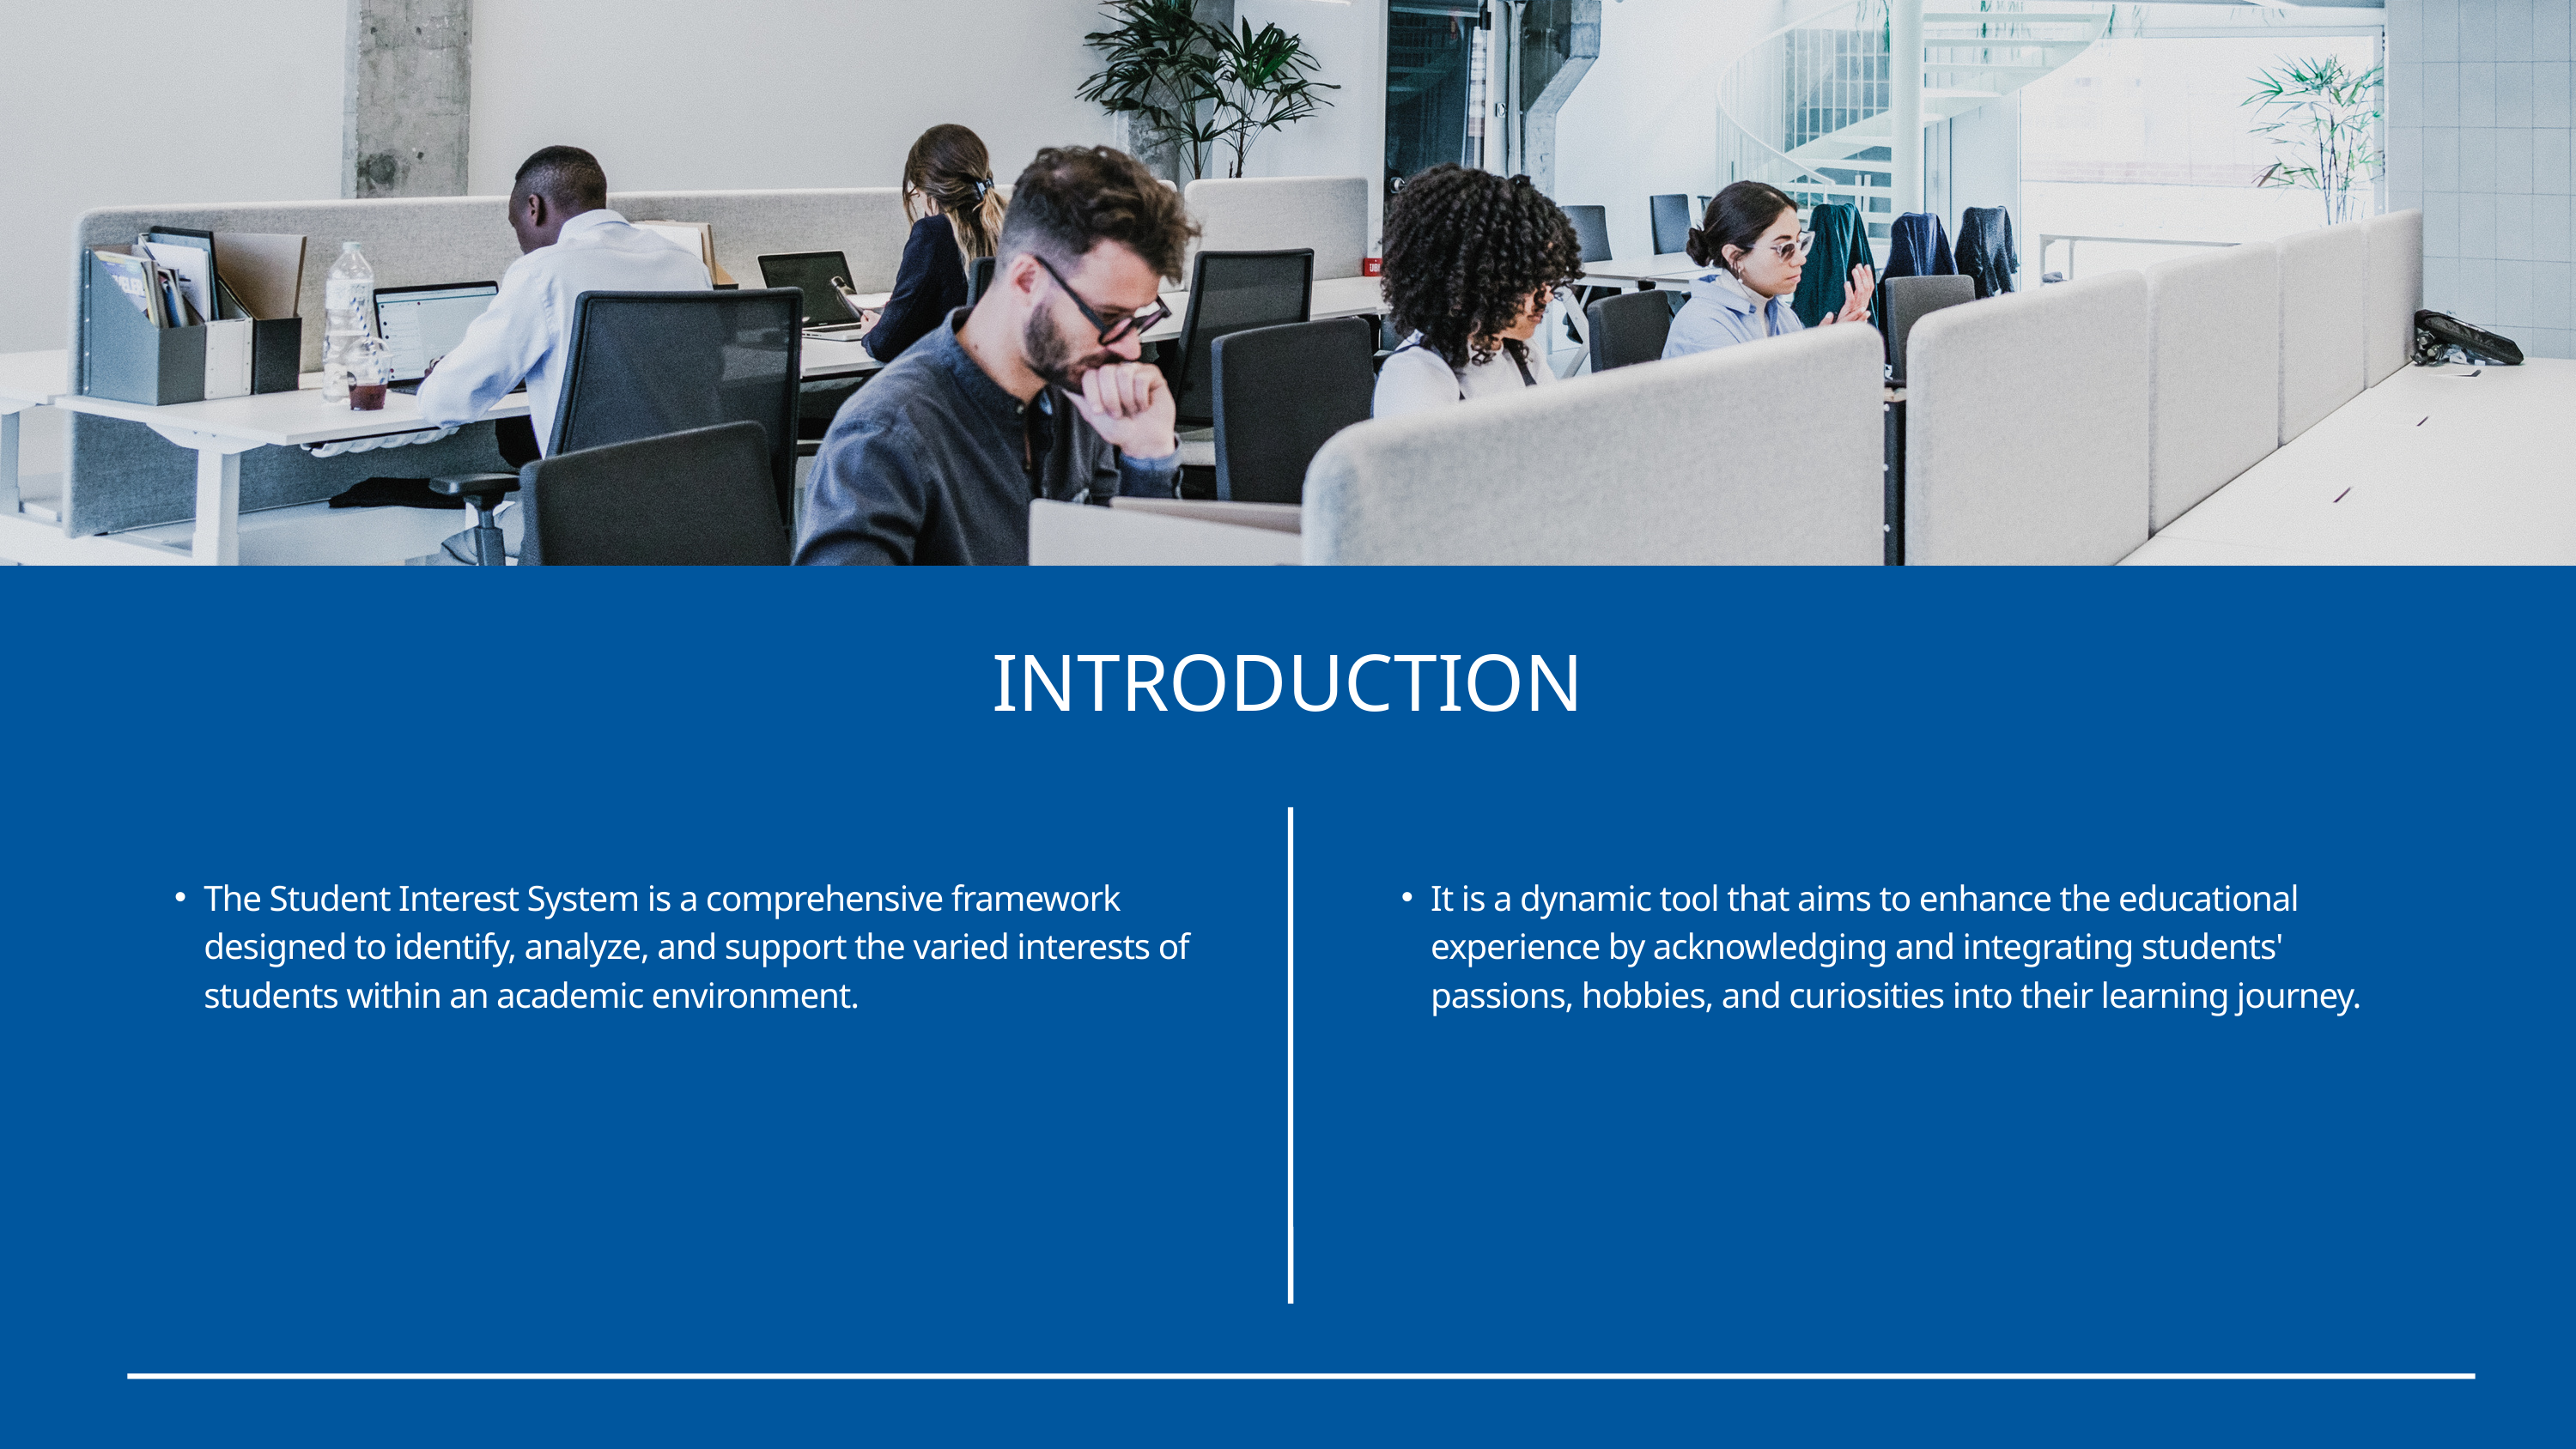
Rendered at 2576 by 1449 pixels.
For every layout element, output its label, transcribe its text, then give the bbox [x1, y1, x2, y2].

text_box INTRODUCTION [429, 633, 2147, 728]
text_box [0, 0, 2576, 566]
text_box It is a dynamic tool that aims to enhance the educational experience by acknowledging and integrating students' passions, hobbies, and curiosities into their learning journey. [1371, 869, 2432, 1016]
text_box The Student Interest System is a comprehensive framework designed to identify, analyze, and support the varied interests of students within an academic environment. [144, 869, 1205, 1016]
